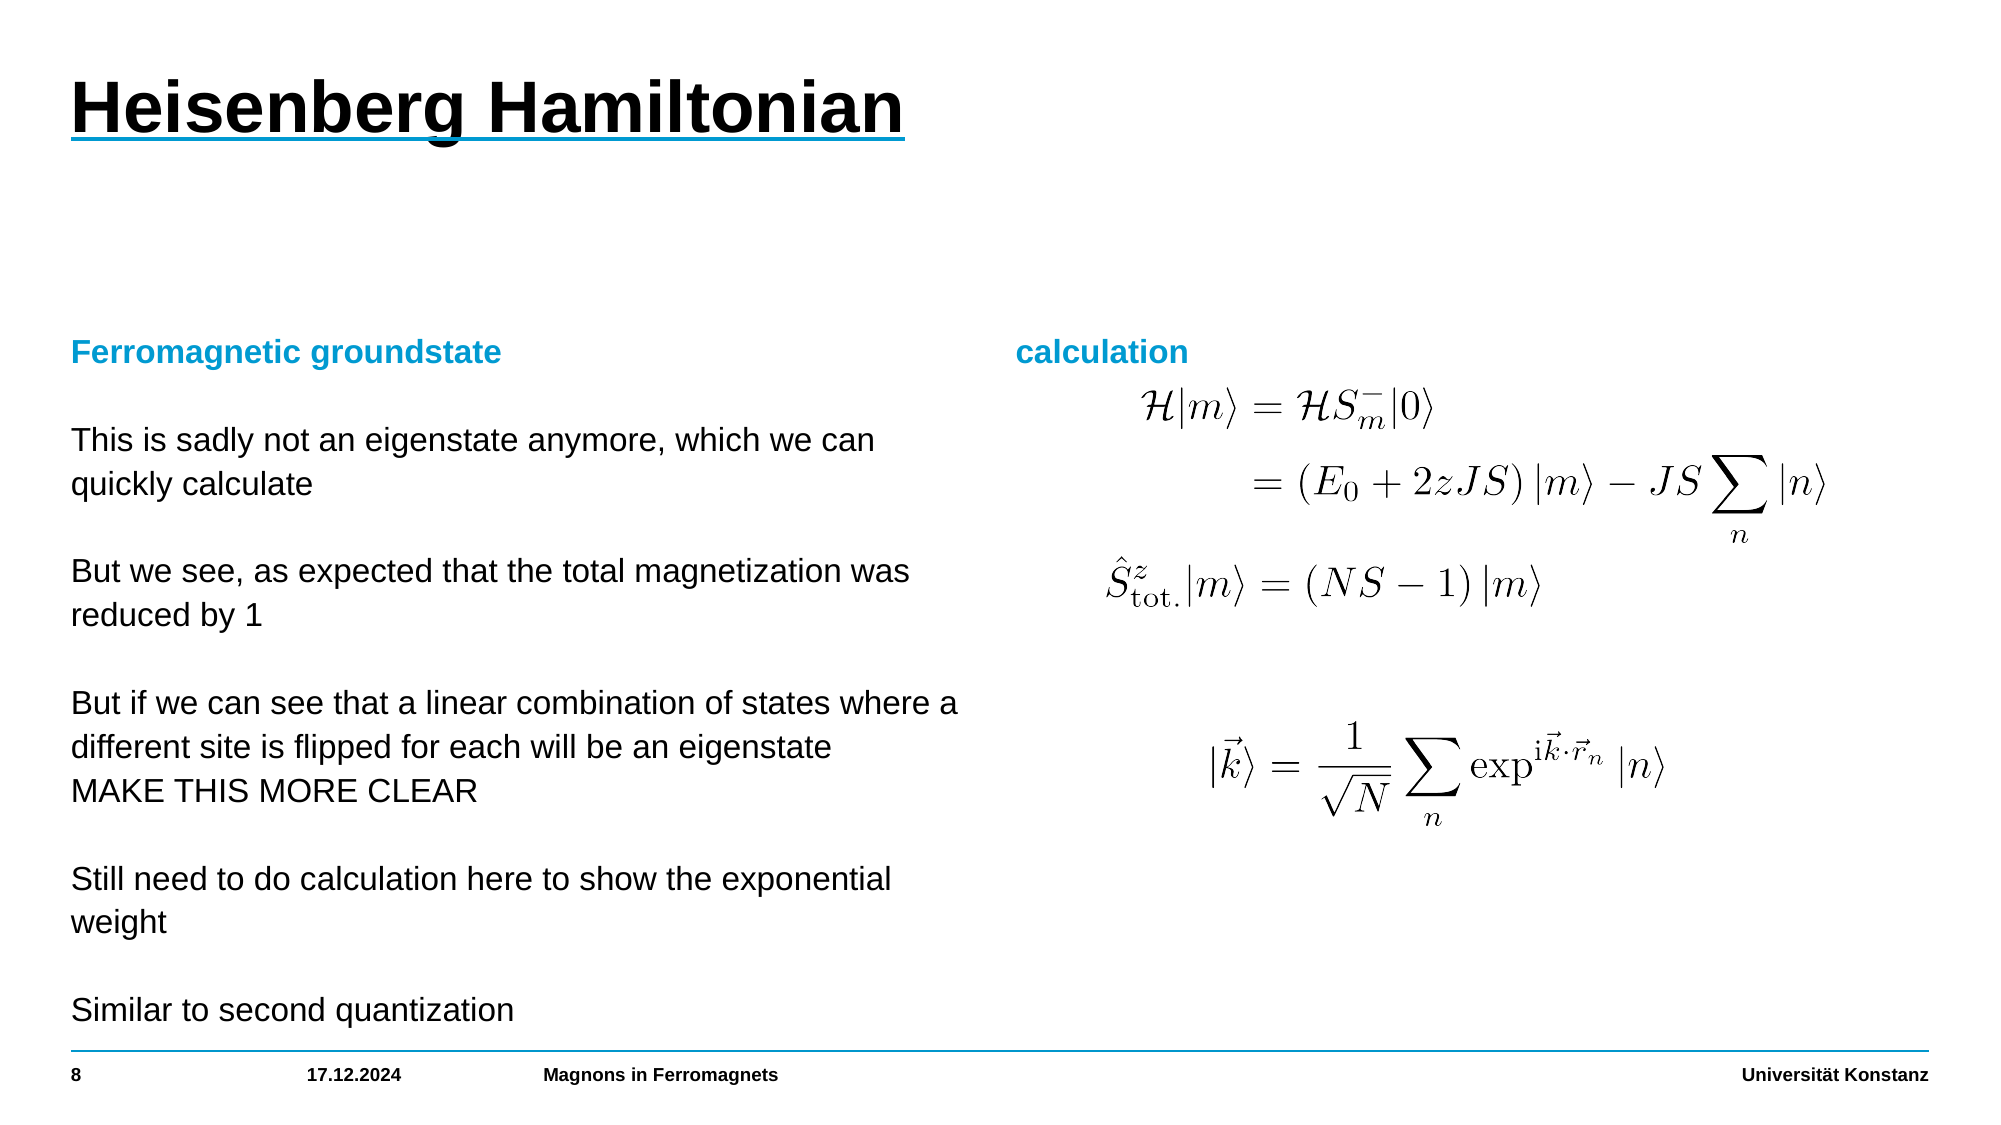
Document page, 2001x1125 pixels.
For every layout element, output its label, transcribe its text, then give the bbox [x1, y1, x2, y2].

slide_number 8 [70, 1058, 276, 1094]
title Heisenberg Hamiltonian [70, 66, 1457, 268]
picture [1106, 556, 1540, 607]
picture [1141, 387, 1825, 544]
footer Magnons in Ferromagnets [543, 1058, 1489, 1094]
list calculation [1015, 326, 1930, 1000]
picture [1212, 721, 1664, 826]
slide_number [306, 1058, 512, 1094]
list Ferromagnetic groundstate This is sadly not an eigenstate anymore, which we can quickly calculate But we see, as expected that the total magnetization was reduced by 1 But if we can see that a linear combination of states where a different site is flipped for each will be an eigenstate MAKE THIS MORE CLEAR Still need to do calculation here to show the exponential weight Similar to second quantization [70, 326, 985, 1000]
